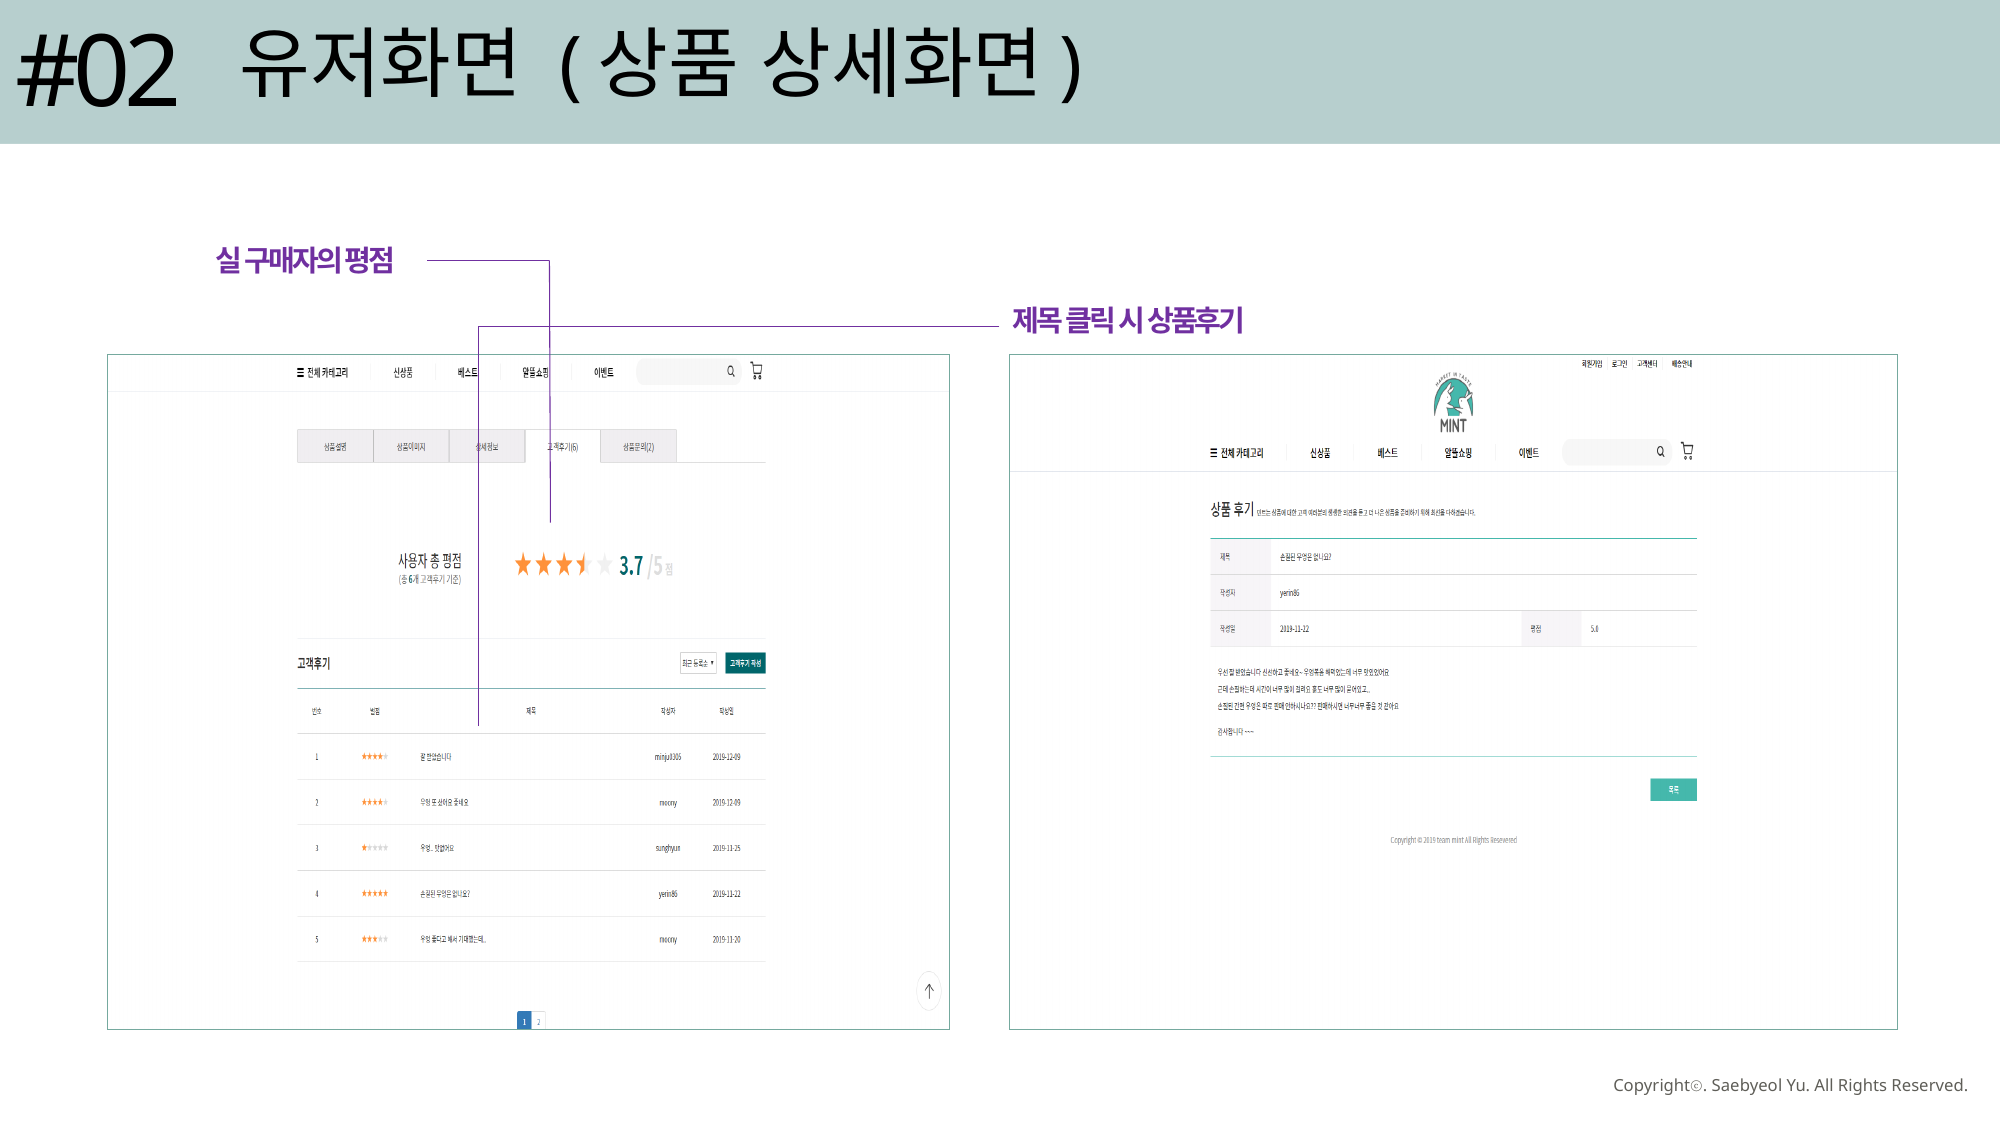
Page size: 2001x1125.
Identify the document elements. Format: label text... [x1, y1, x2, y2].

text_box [0, 0, 2000, 144]
text_box 실 구매자의 평점 [200, 234, 662, 285]
picture [107, 354, 950, 1030]
text_box 제목 클릭 시 상품후기 [997, 294, 1498, 345]
picture [1009, 354, 1899, 1030]
